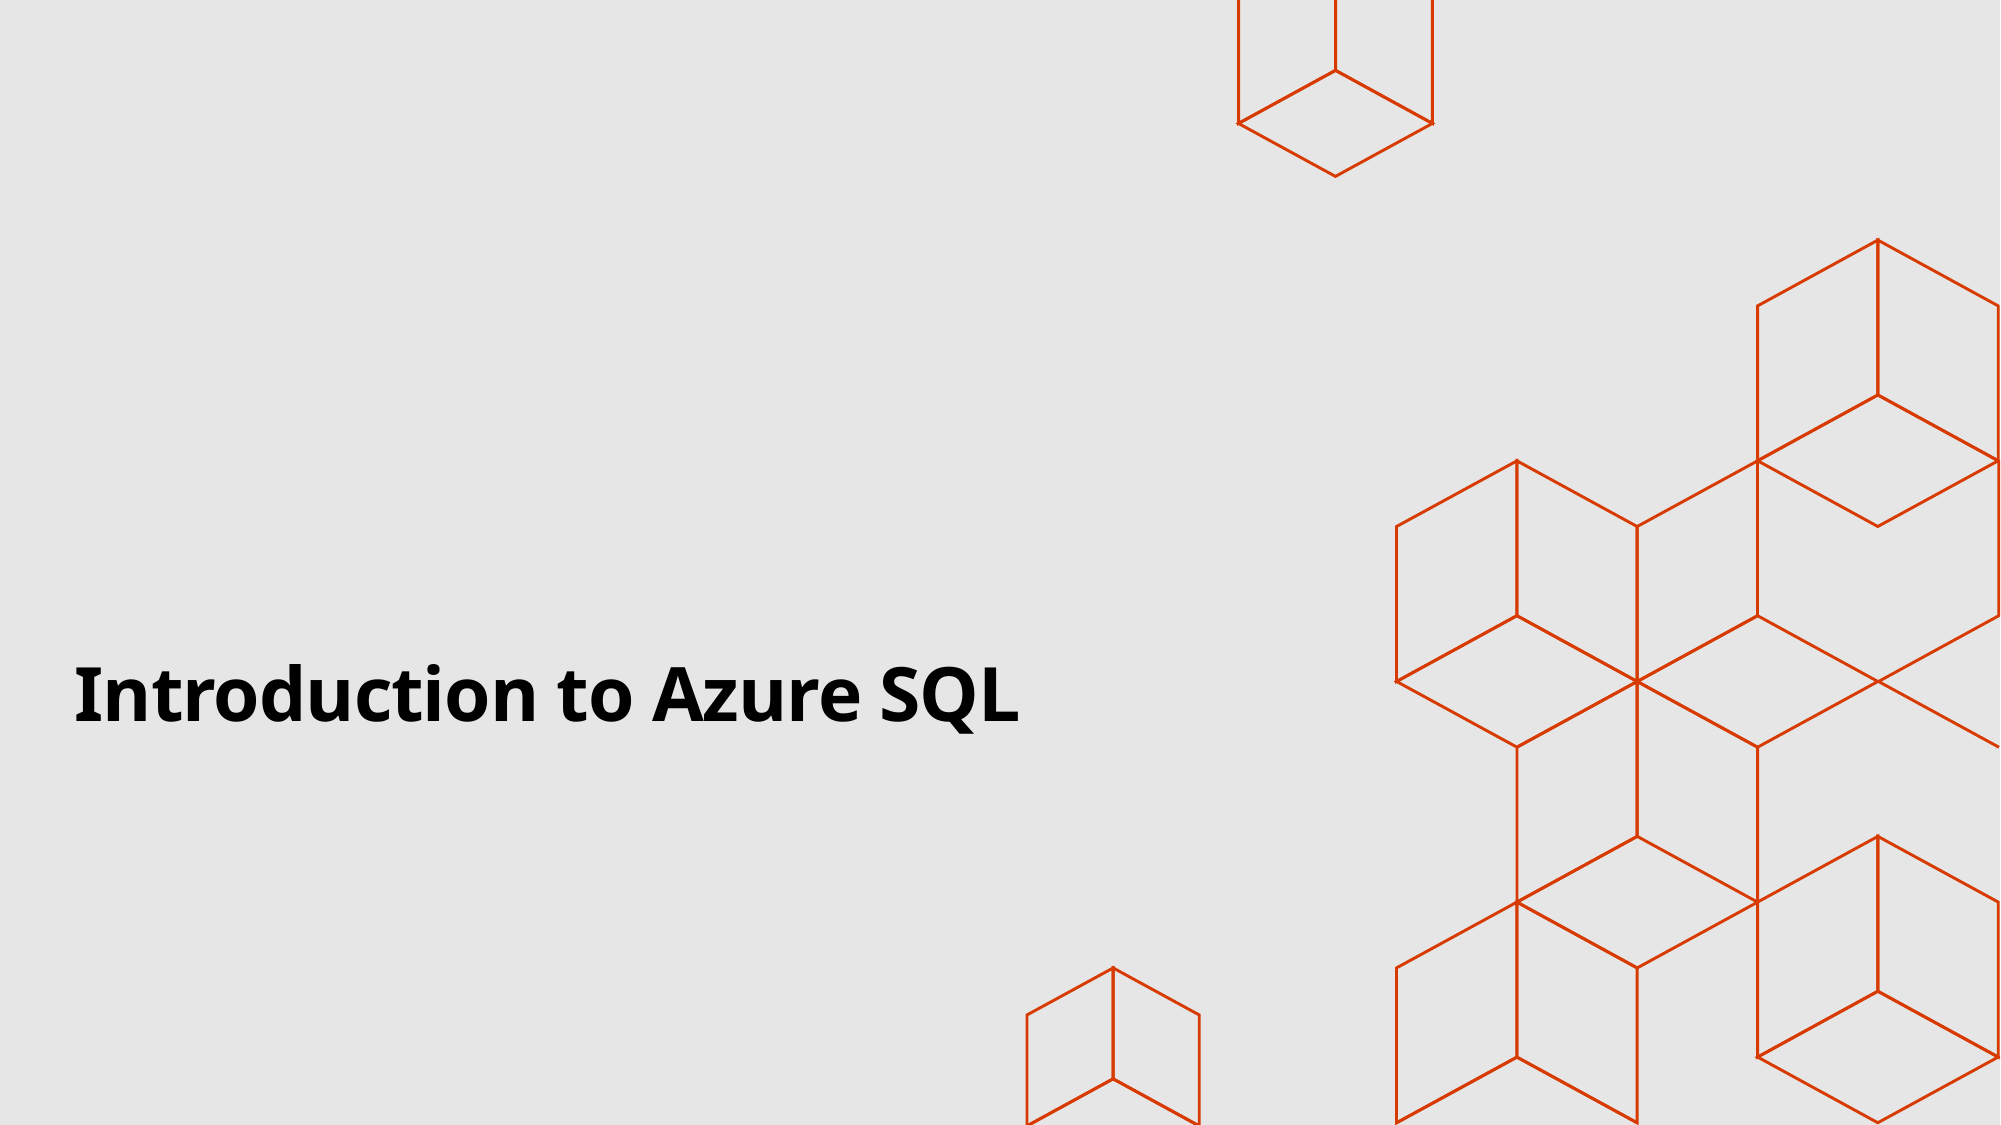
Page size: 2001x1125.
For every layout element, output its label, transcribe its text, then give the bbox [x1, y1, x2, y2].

title Introduction to Azure SQL [74, 154, 1298, 739]
